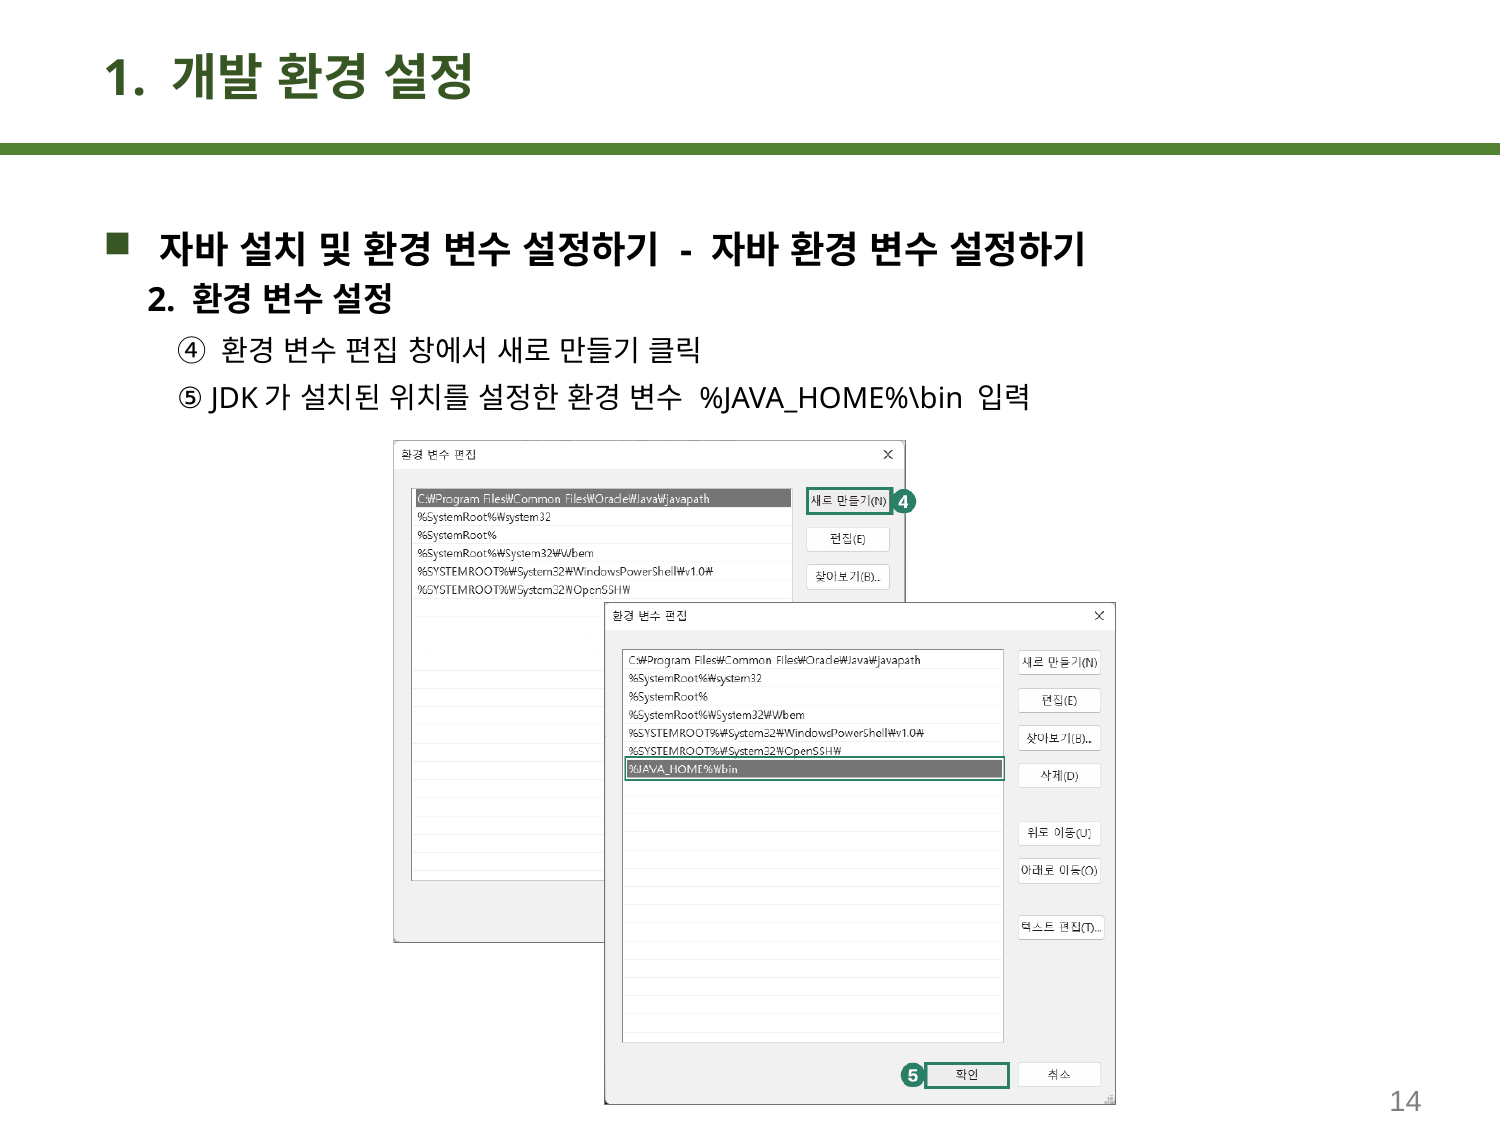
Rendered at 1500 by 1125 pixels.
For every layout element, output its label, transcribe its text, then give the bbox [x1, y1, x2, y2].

title 1. 개발 환경 설정 [88, 30, 1211, 121]
list 자바 설치 및 환경 변수 설정하기 - 자바 환경 변수 설정하기 2. 환경 변수 설정 ④ 환경 변수 편집 창에서 새로 만들기 클릭 ⑤ JDK가 설치된 위치를 설정한 환경 변수 %JAVA_HOME%\bin 입력 [88, 196, 1436, 1083]
picture [384, 431, 1129, 1115]
